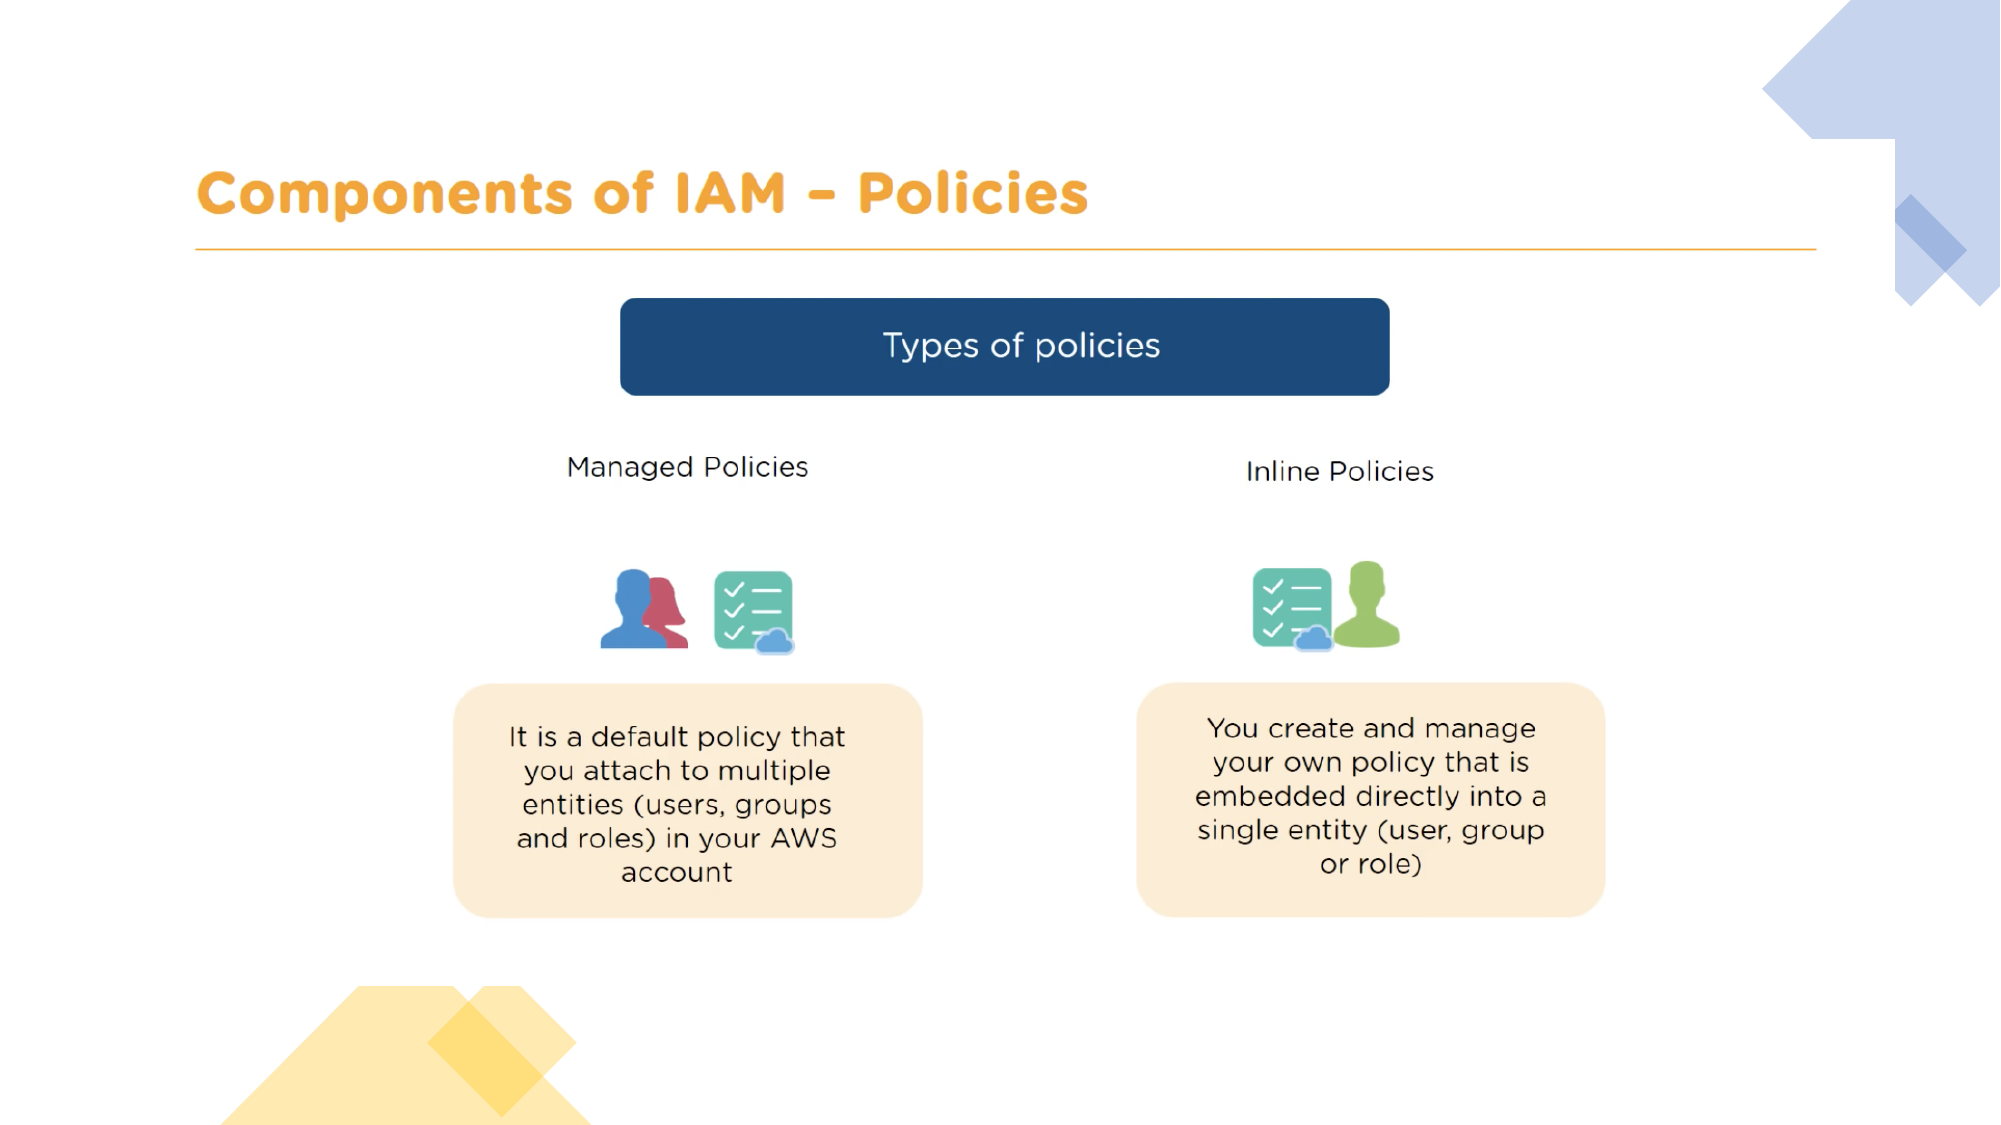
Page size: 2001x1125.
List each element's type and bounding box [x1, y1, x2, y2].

text_box [218, 986, 593, 1125]
picture [105, 139, 1895, 986]
text_box [1798, 0, 2000, 291]
text_box [469, 986, 579, 1076]
text_box [0, 0, 1798, 1125]
text_box [523, 291, 2000, 1125]
